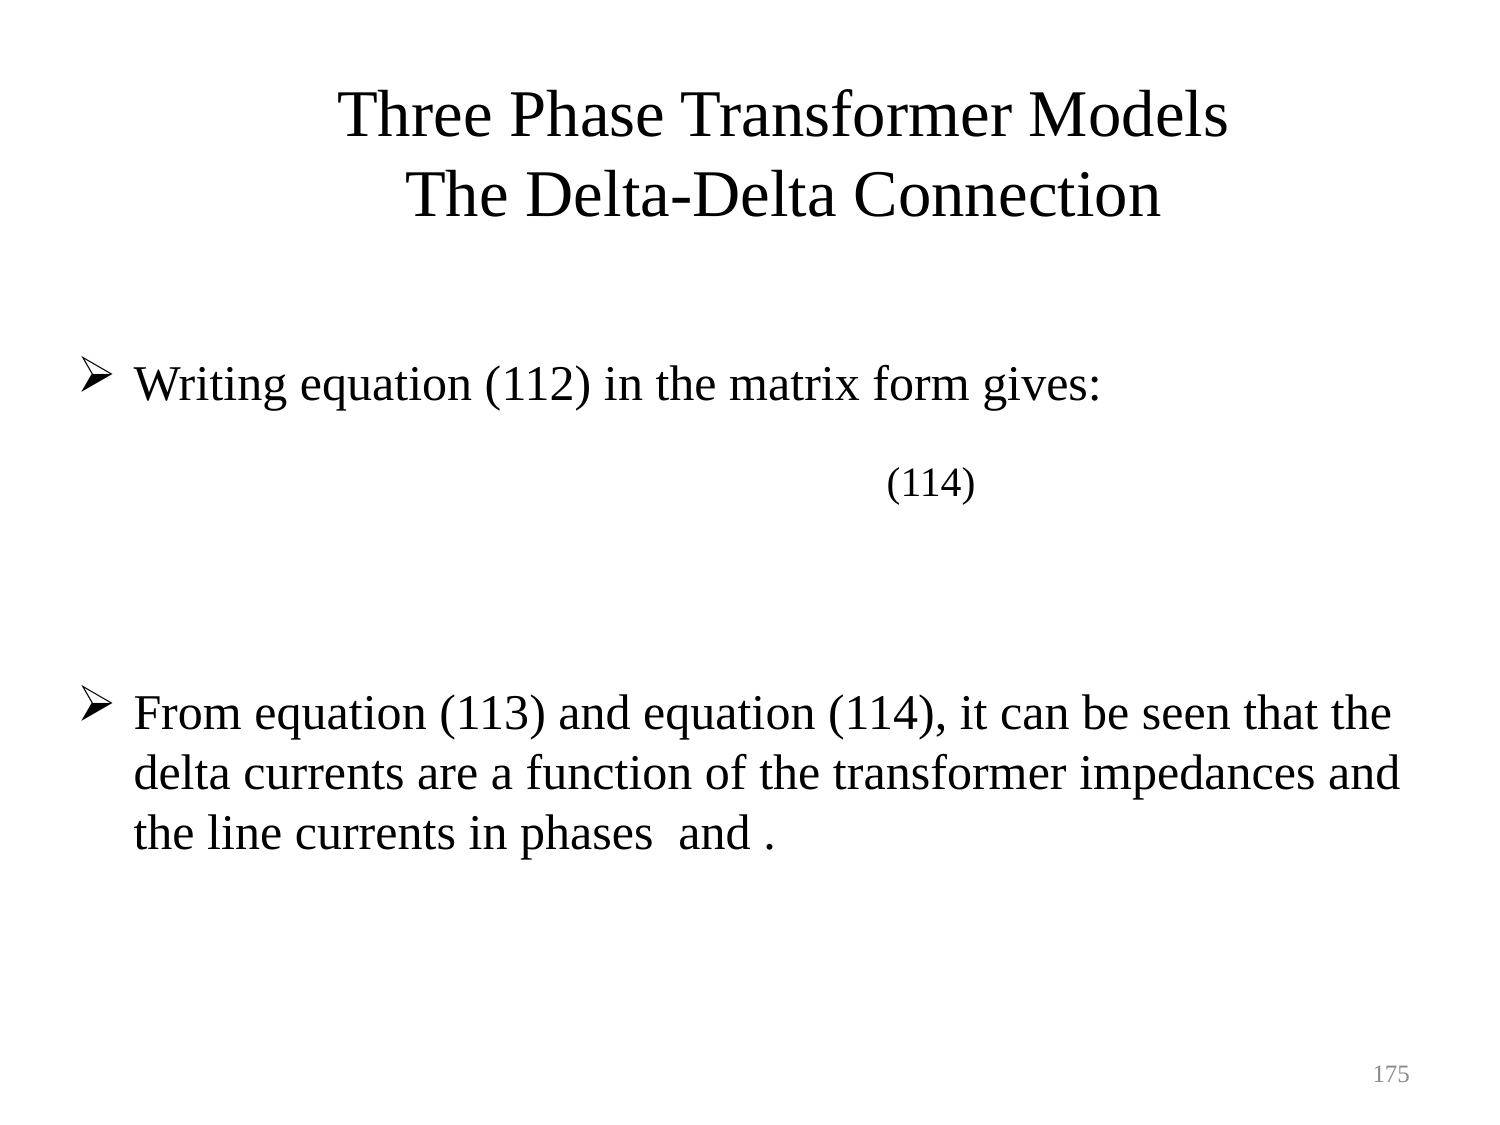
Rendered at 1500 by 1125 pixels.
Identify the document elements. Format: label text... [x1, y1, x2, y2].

slide_number 175 [1074, 1042, 1425, 1103]
text_box Three Phase Transformer Models The Delta-Delta Connection [0, 62, 1497, 238]
